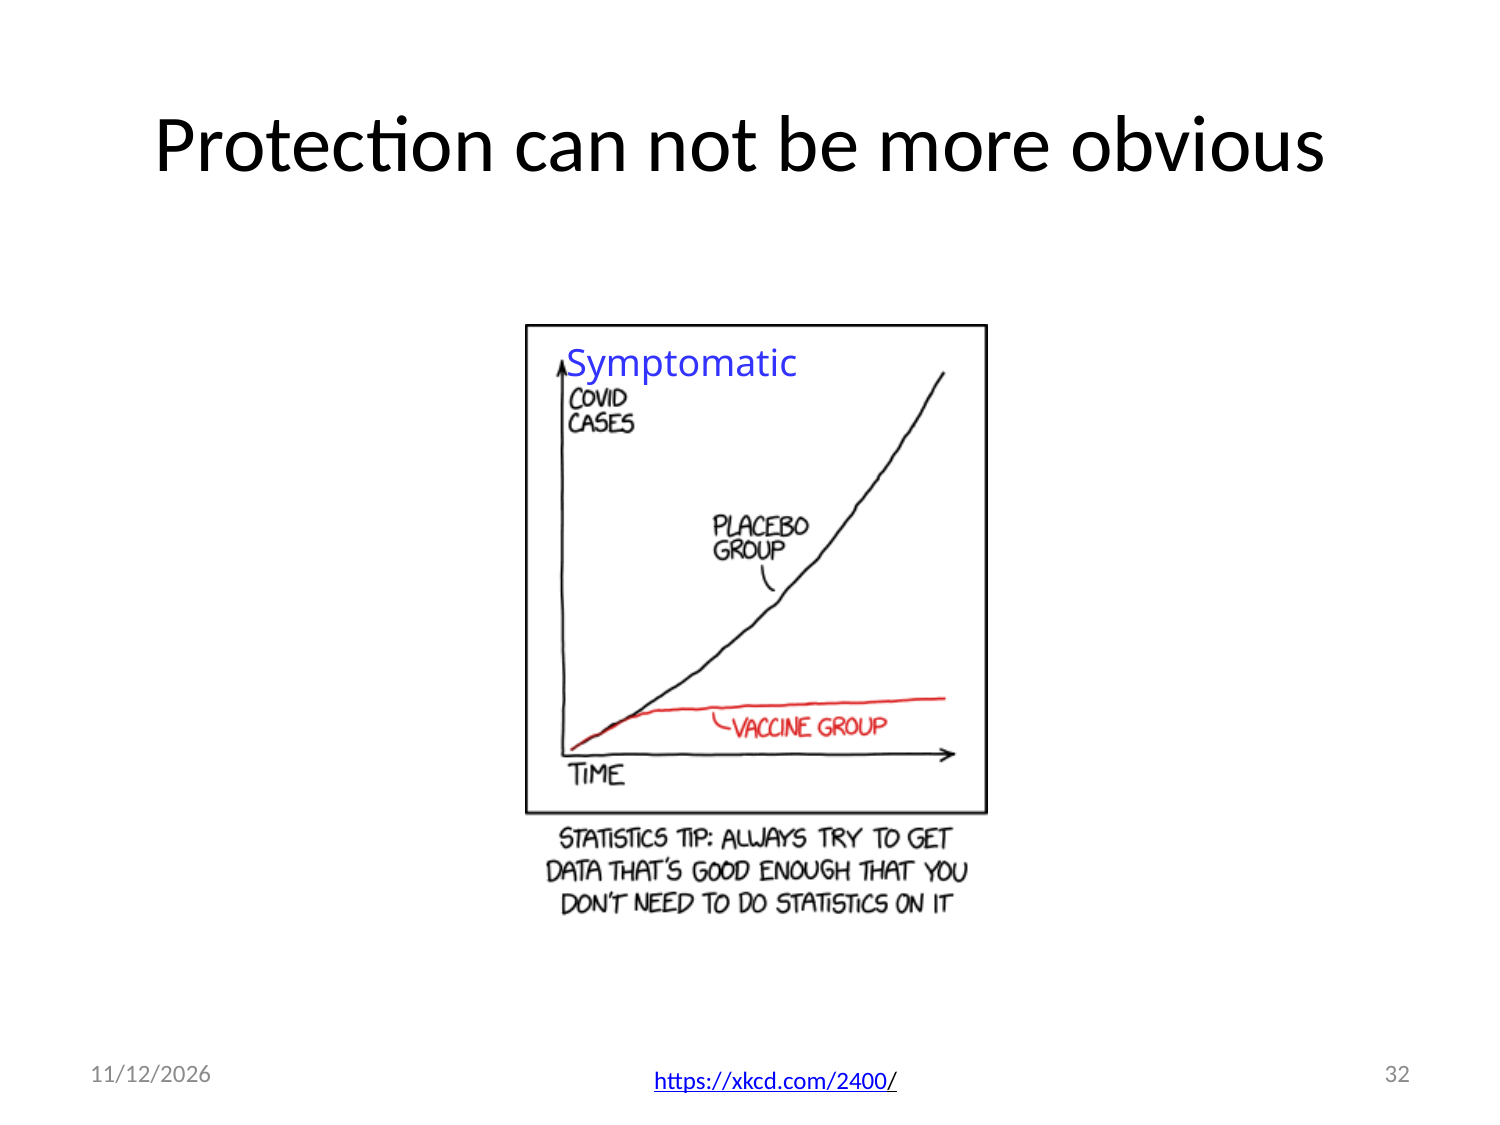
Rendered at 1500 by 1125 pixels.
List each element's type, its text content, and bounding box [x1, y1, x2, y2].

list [524, 324, 988, 926]
title Protection can not be more obvious [75, 45, 1425, 233]
slide_number 32 [1074, 1042, 1425, 1103]
text_box https://xkcd.com/2400/ [639, 1056, 918, 1102]
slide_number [75, 1042, 425, 1103]
